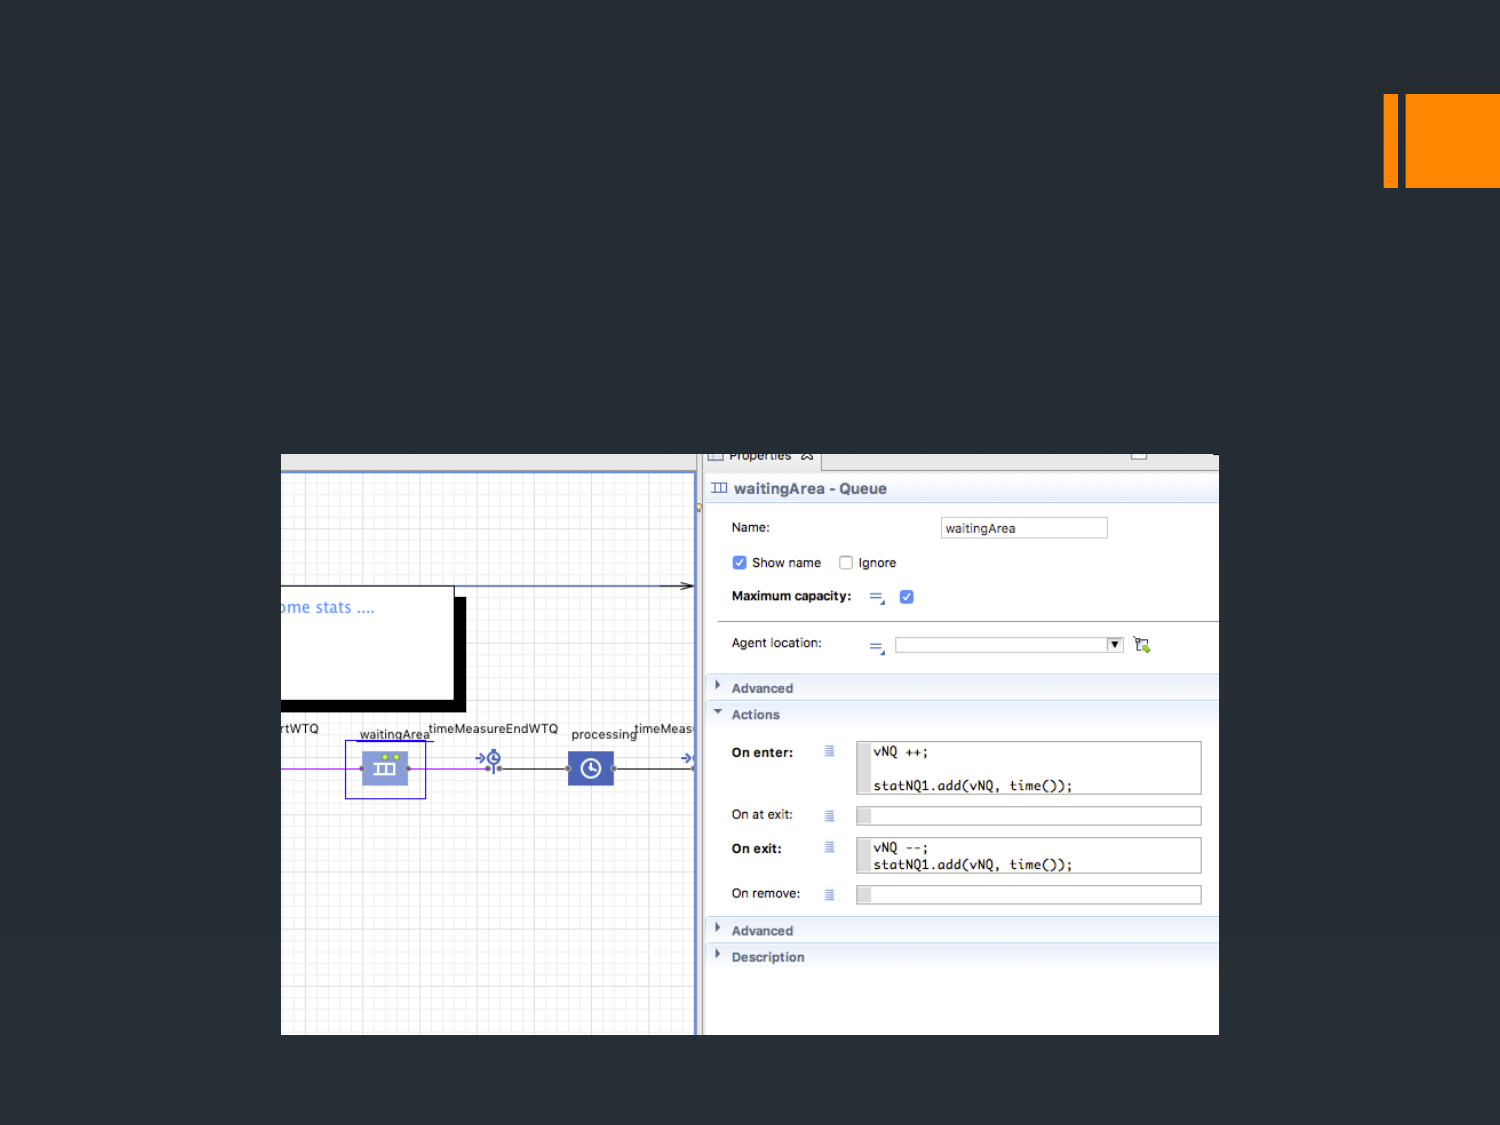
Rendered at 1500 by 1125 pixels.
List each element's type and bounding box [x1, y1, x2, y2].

list [149, 453, 1351, 1036]
